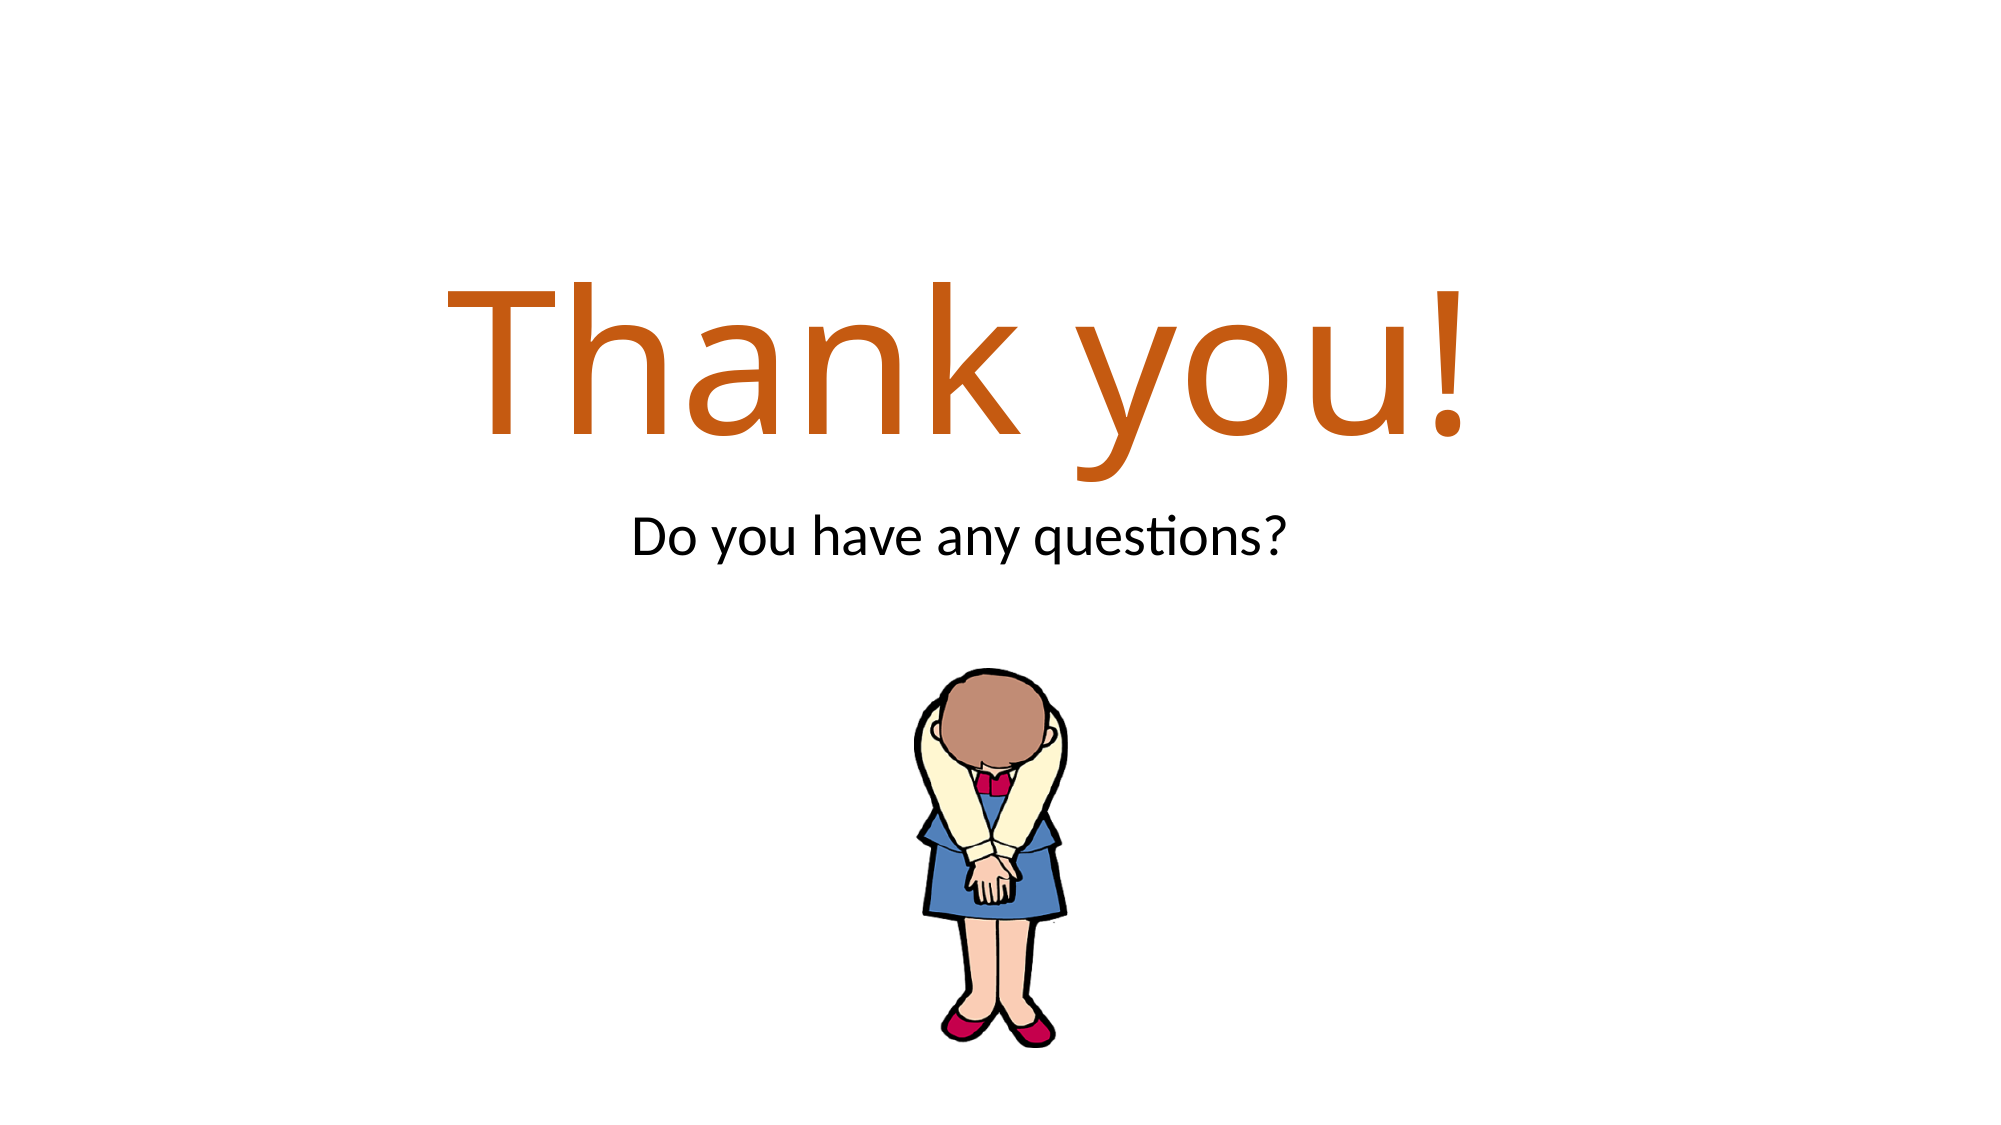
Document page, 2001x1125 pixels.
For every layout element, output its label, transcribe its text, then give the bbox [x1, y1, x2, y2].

text_box Do you have any questions? [503, 484, 1419, 603]
text_box Thank you! [358, 241, 1564, 367]
picture [914, 668, 1068, 1048]
